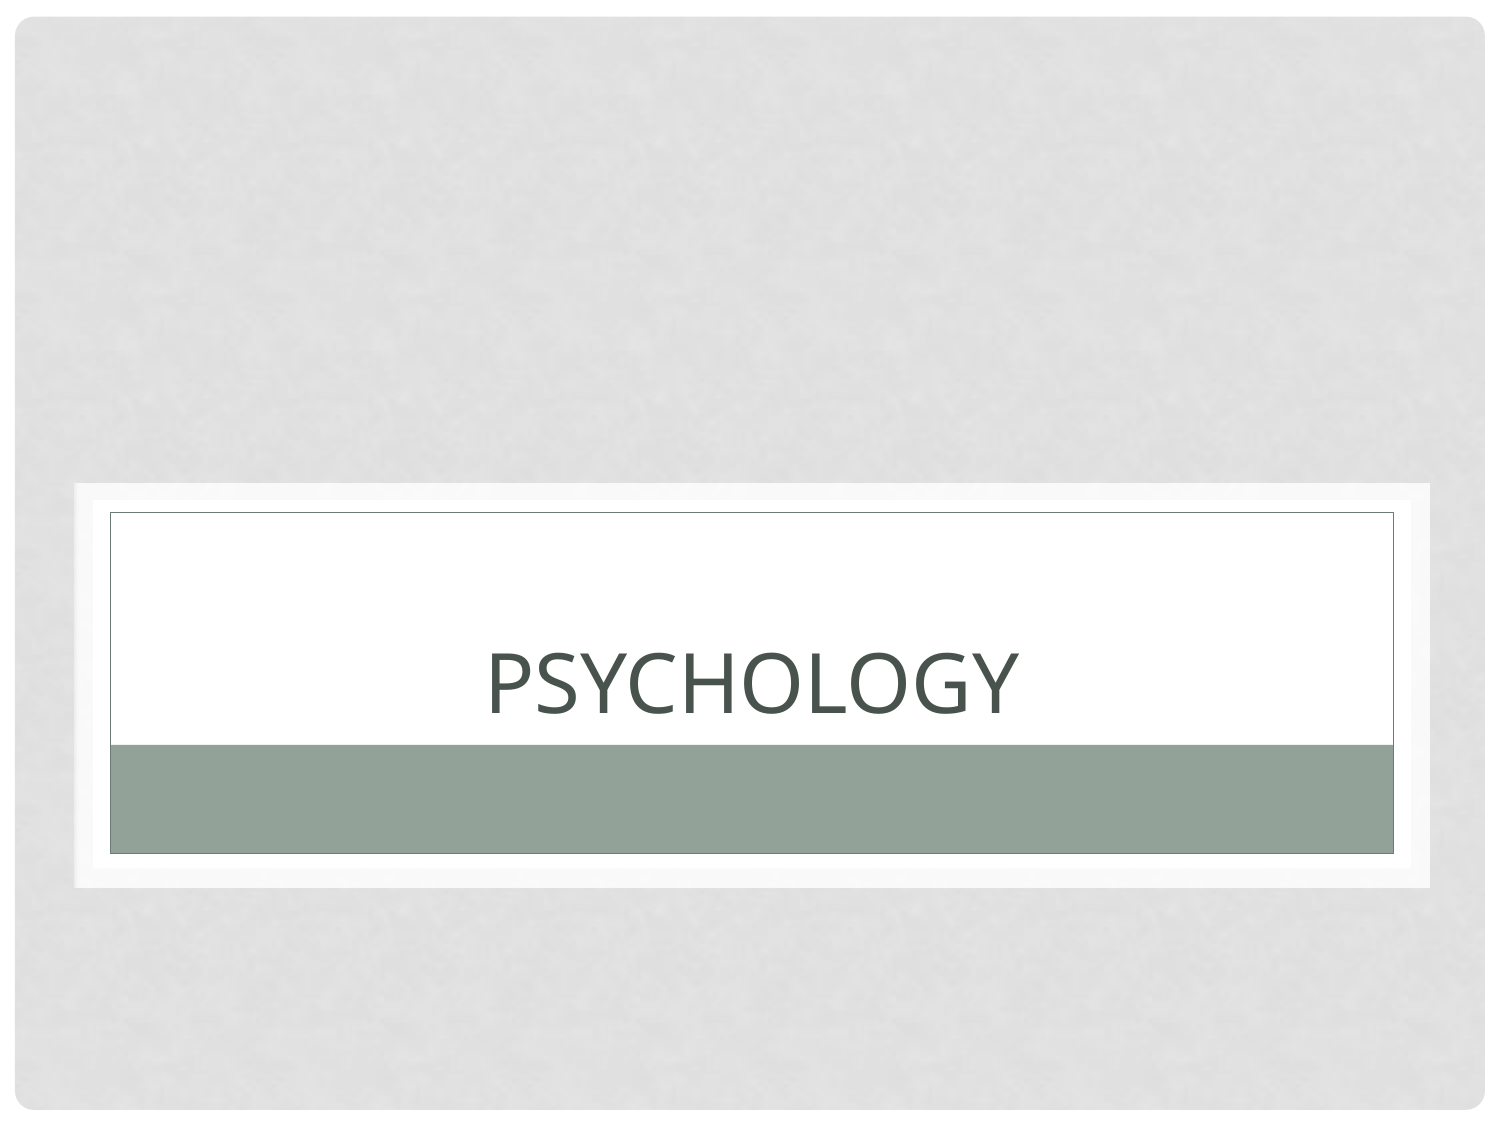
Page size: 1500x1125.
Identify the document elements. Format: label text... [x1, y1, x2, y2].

title Psychology [120, 525, 1384, 738]
